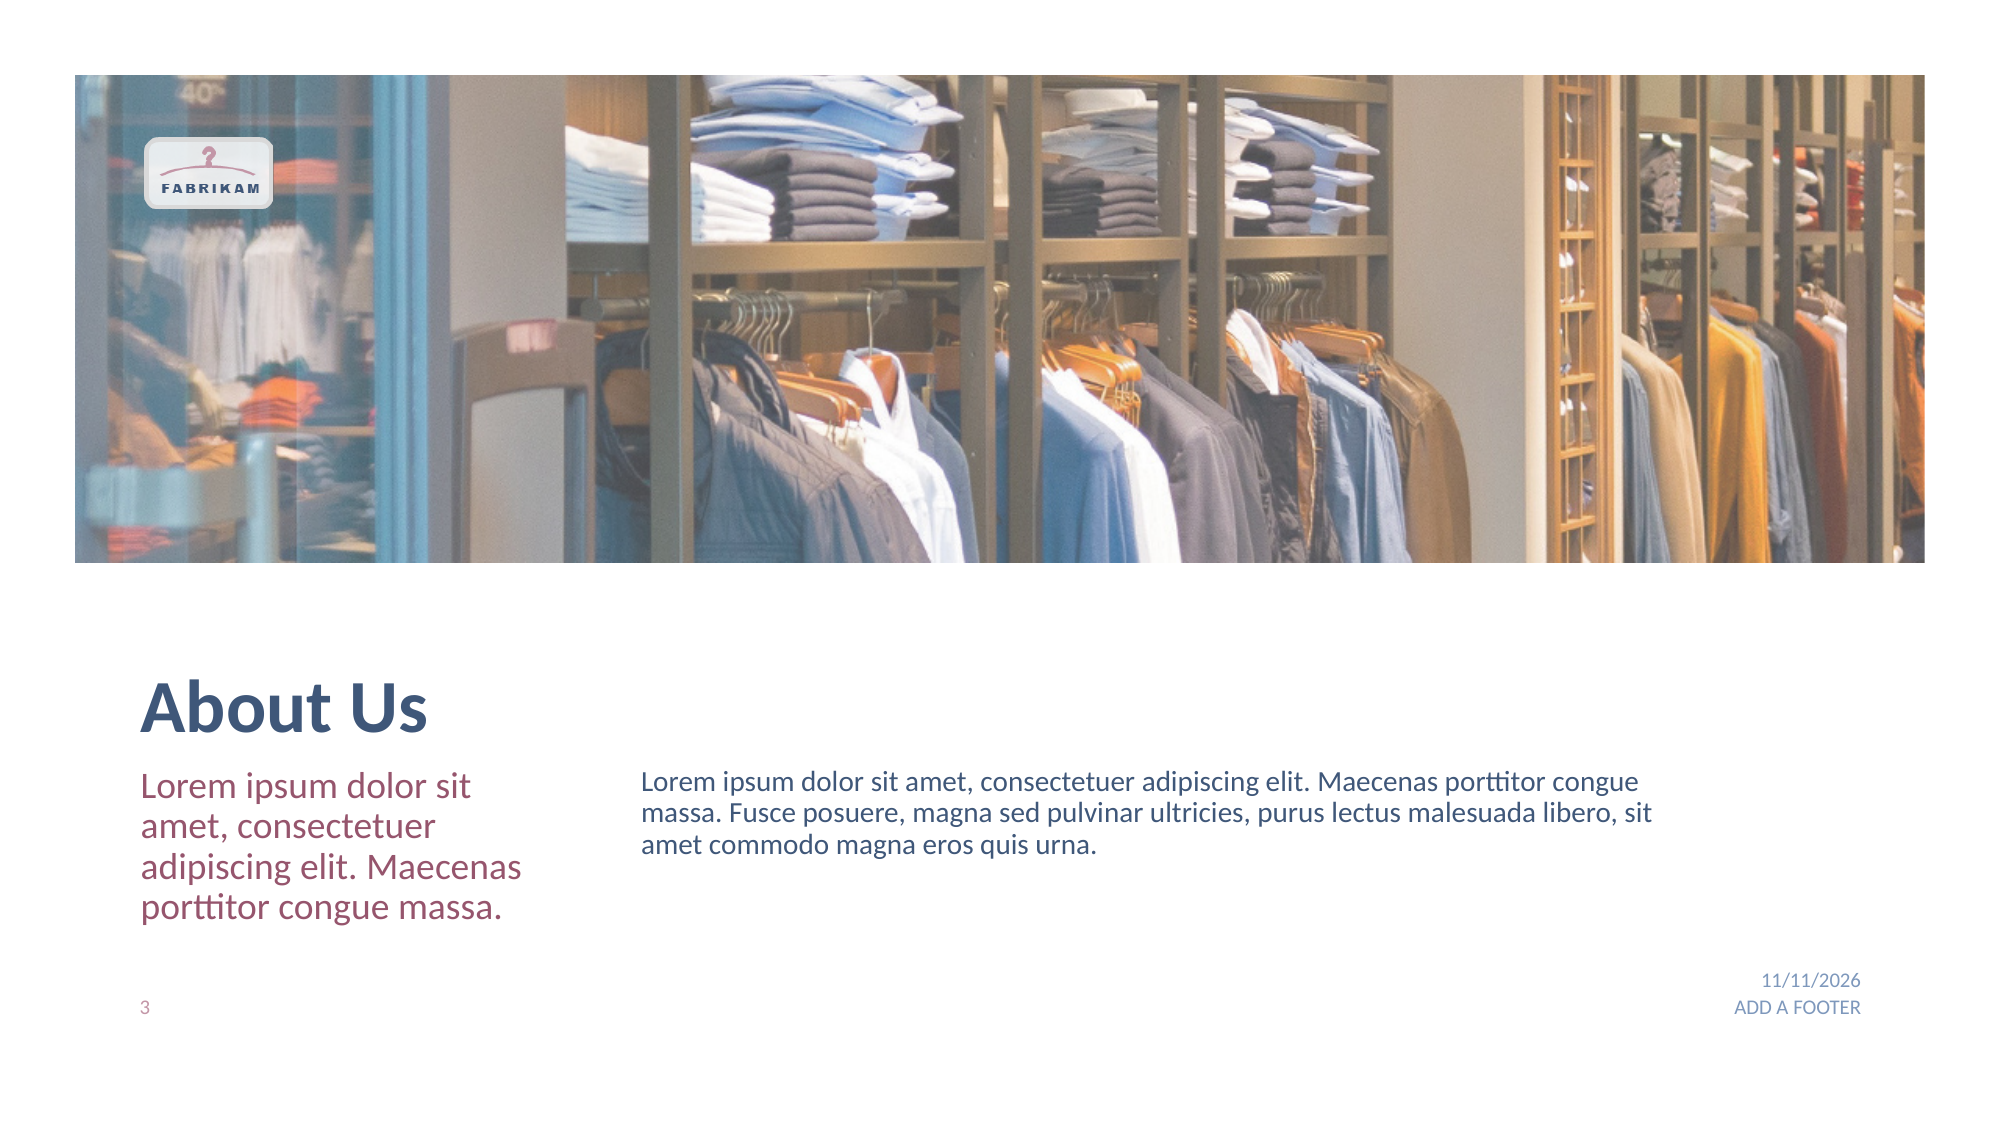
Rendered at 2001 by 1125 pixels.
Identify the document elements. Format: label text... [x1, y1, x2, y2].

list Lorem ipsum dolor sit amet, consectetuer adipiscing elit. Maecenas porttitor congue massa. [134, 766, 569, 937]
title About Us [134, 577, 569, 749]
footer ADD A FOOTER [1186, 993, 1862, 1033]
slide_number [1683, 953, 1862, 992]
list Lorem ipsum dolor sit amet, consectetuer adipiscing elit. Maecenas porttitor congue massa. Fusce posuere, magna sed pulvinar ultricies, purus lectus malesuada libero, sit amet commodo magna eros quis urna. [635, 766, 1665, 937]
slide_number 3 [105, 993, 170, 1033]
picture [75, 74, 1925, 563]
